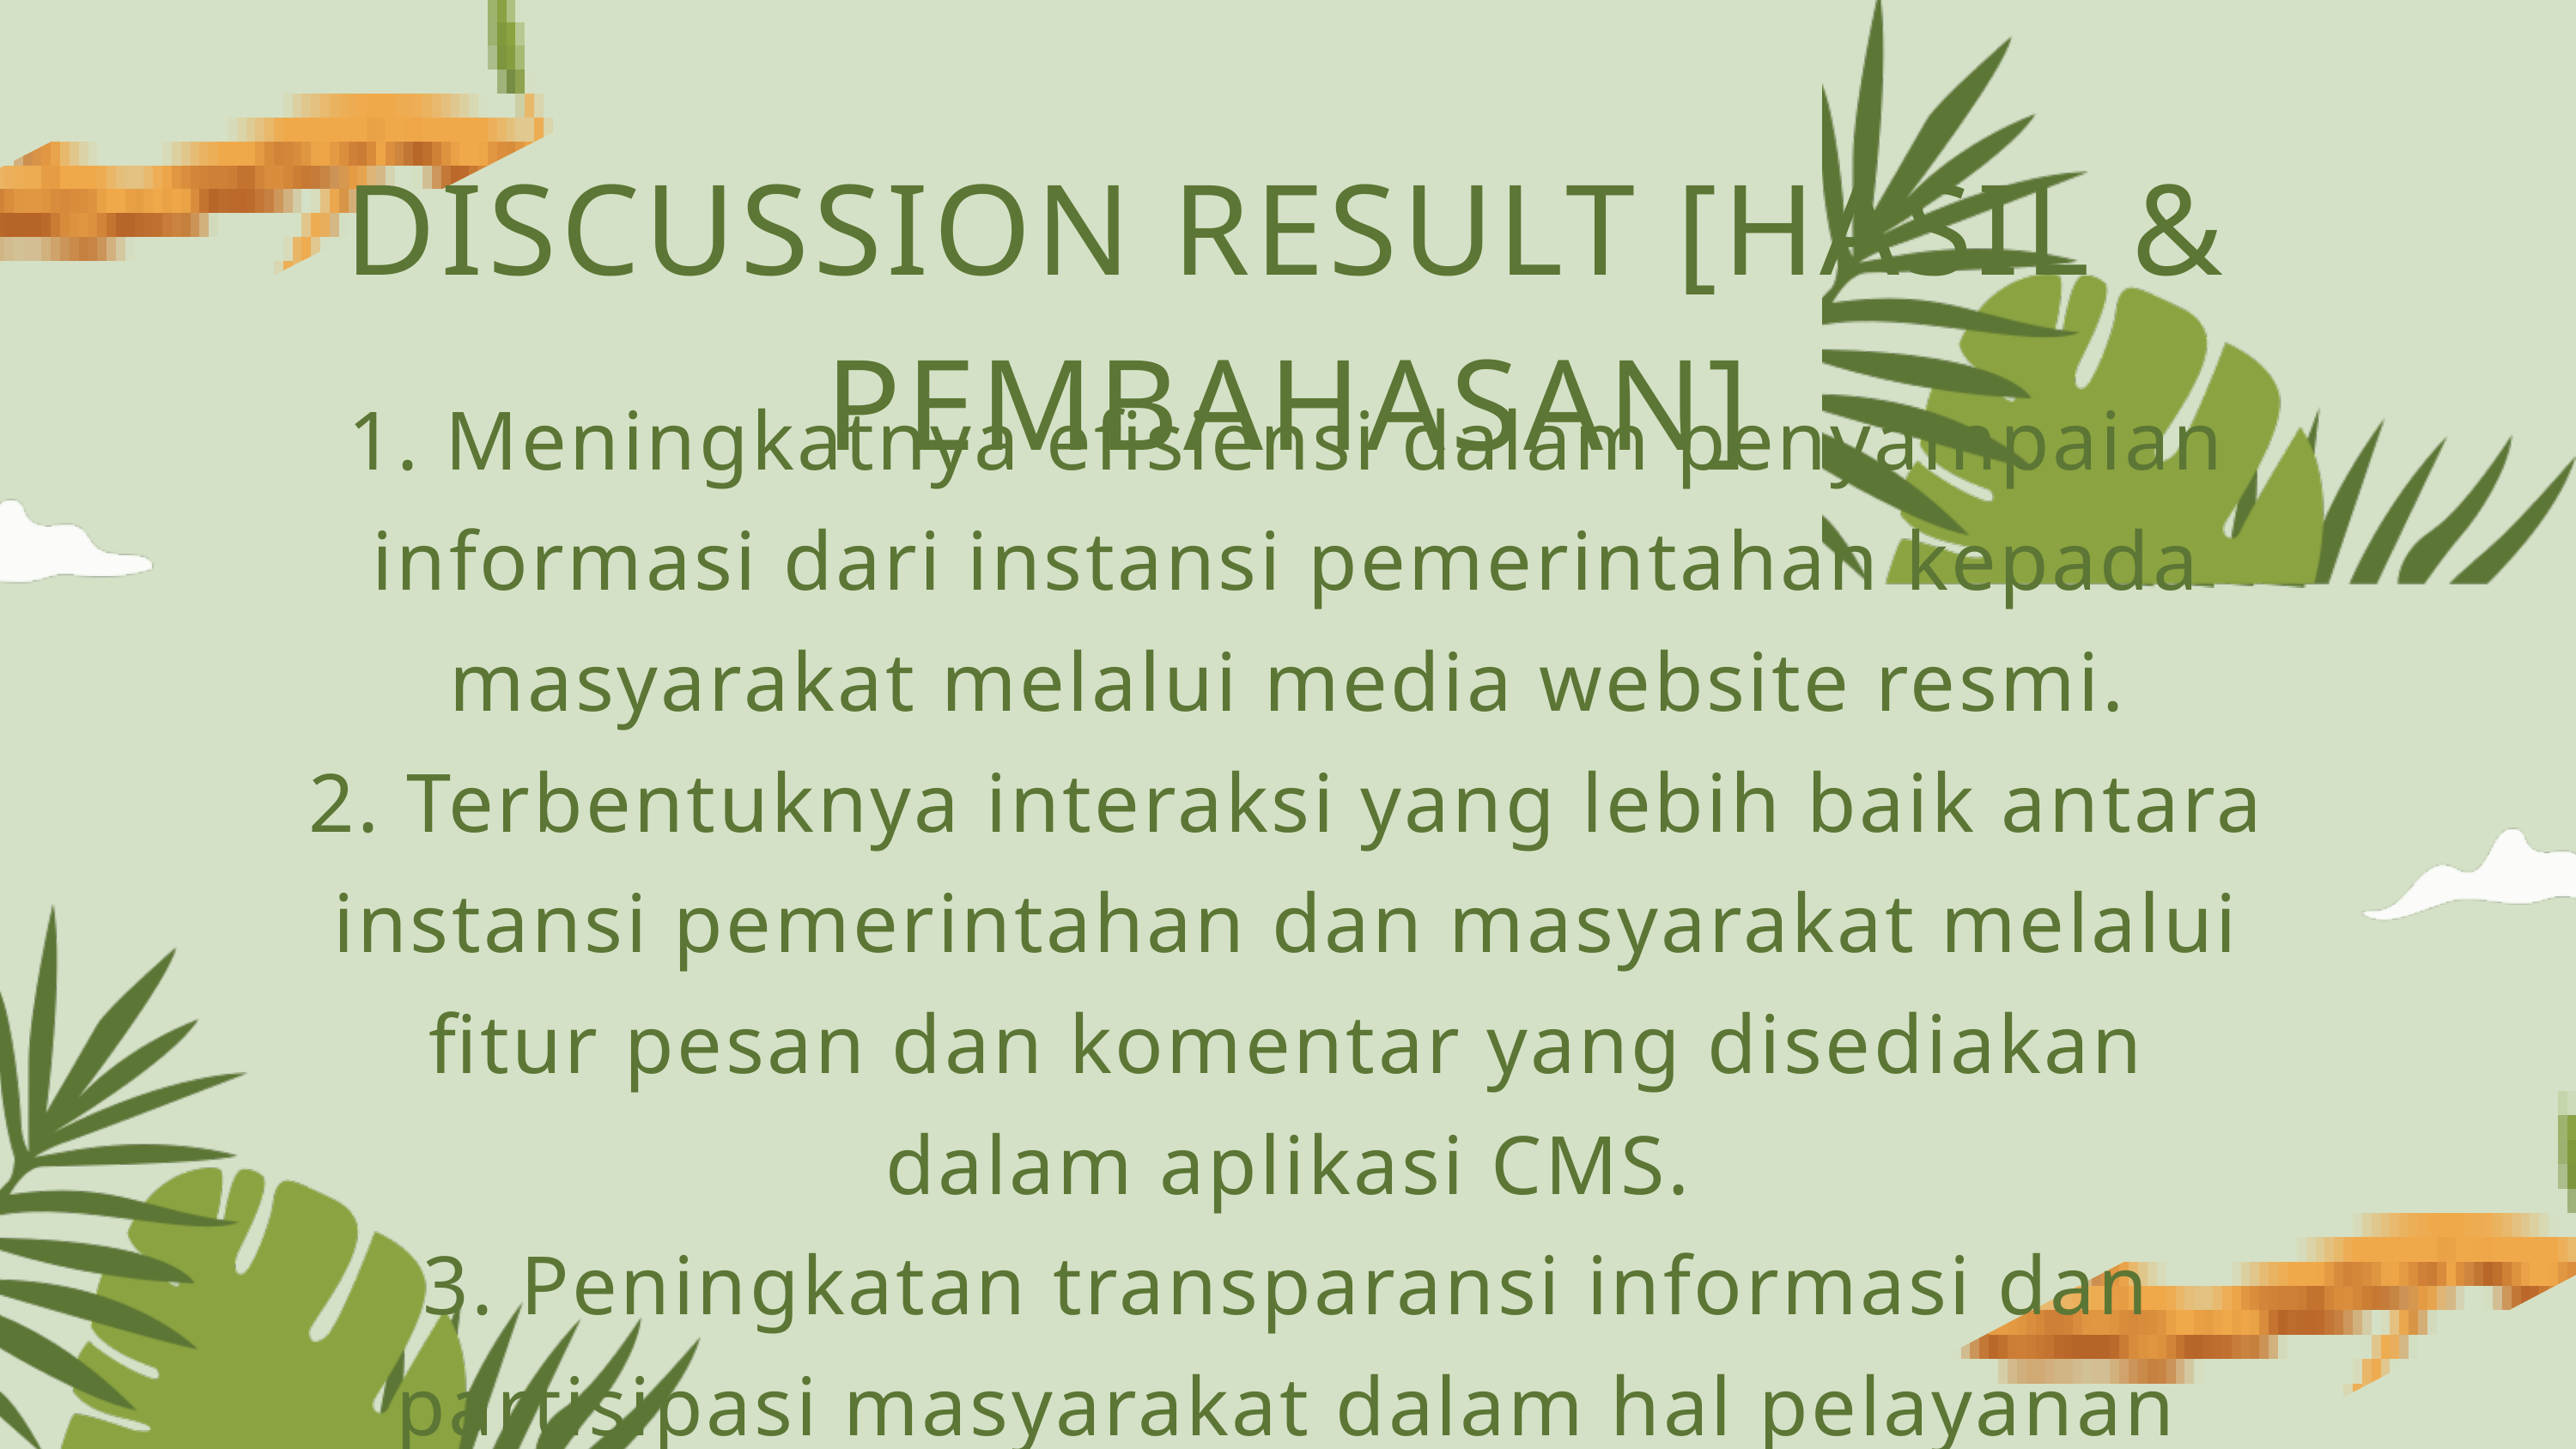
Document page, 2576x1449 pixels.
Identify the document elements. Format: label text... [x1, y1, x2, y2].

text_box [0, 452, 172, 636]
text_box DISCUSSION RESULT [HASIL & PEMBAHASAN] [144, 124, 2432, 476]
text_box [2347, 785, 2576, 953]
text_box 1. Meningkatnya efisiensi dalam penyampaian informasi dari instansi pemerintahan kepada masyarakat melalui media website resmi. 2. Terbentuknya interaksi yang lebih baik antara instansi pemerintahan dan masyarakat melalui fitur pesan dan komentar yang disediakan dalam aplikasi CMS. 3. Peningkatan transparansi informasi dan partisipasi masyarakat dalam hal pelayanan publik dan kegiatan pemerintahan di daerah setempat. [296, 365, 2280, 1449]
text_box [1822, 0, 2576, 588]
text_box [0, 904, 296, 1449]
text_box [0, 0, 665, 416]
text_box [2280, 1023, 2576, 1431]
